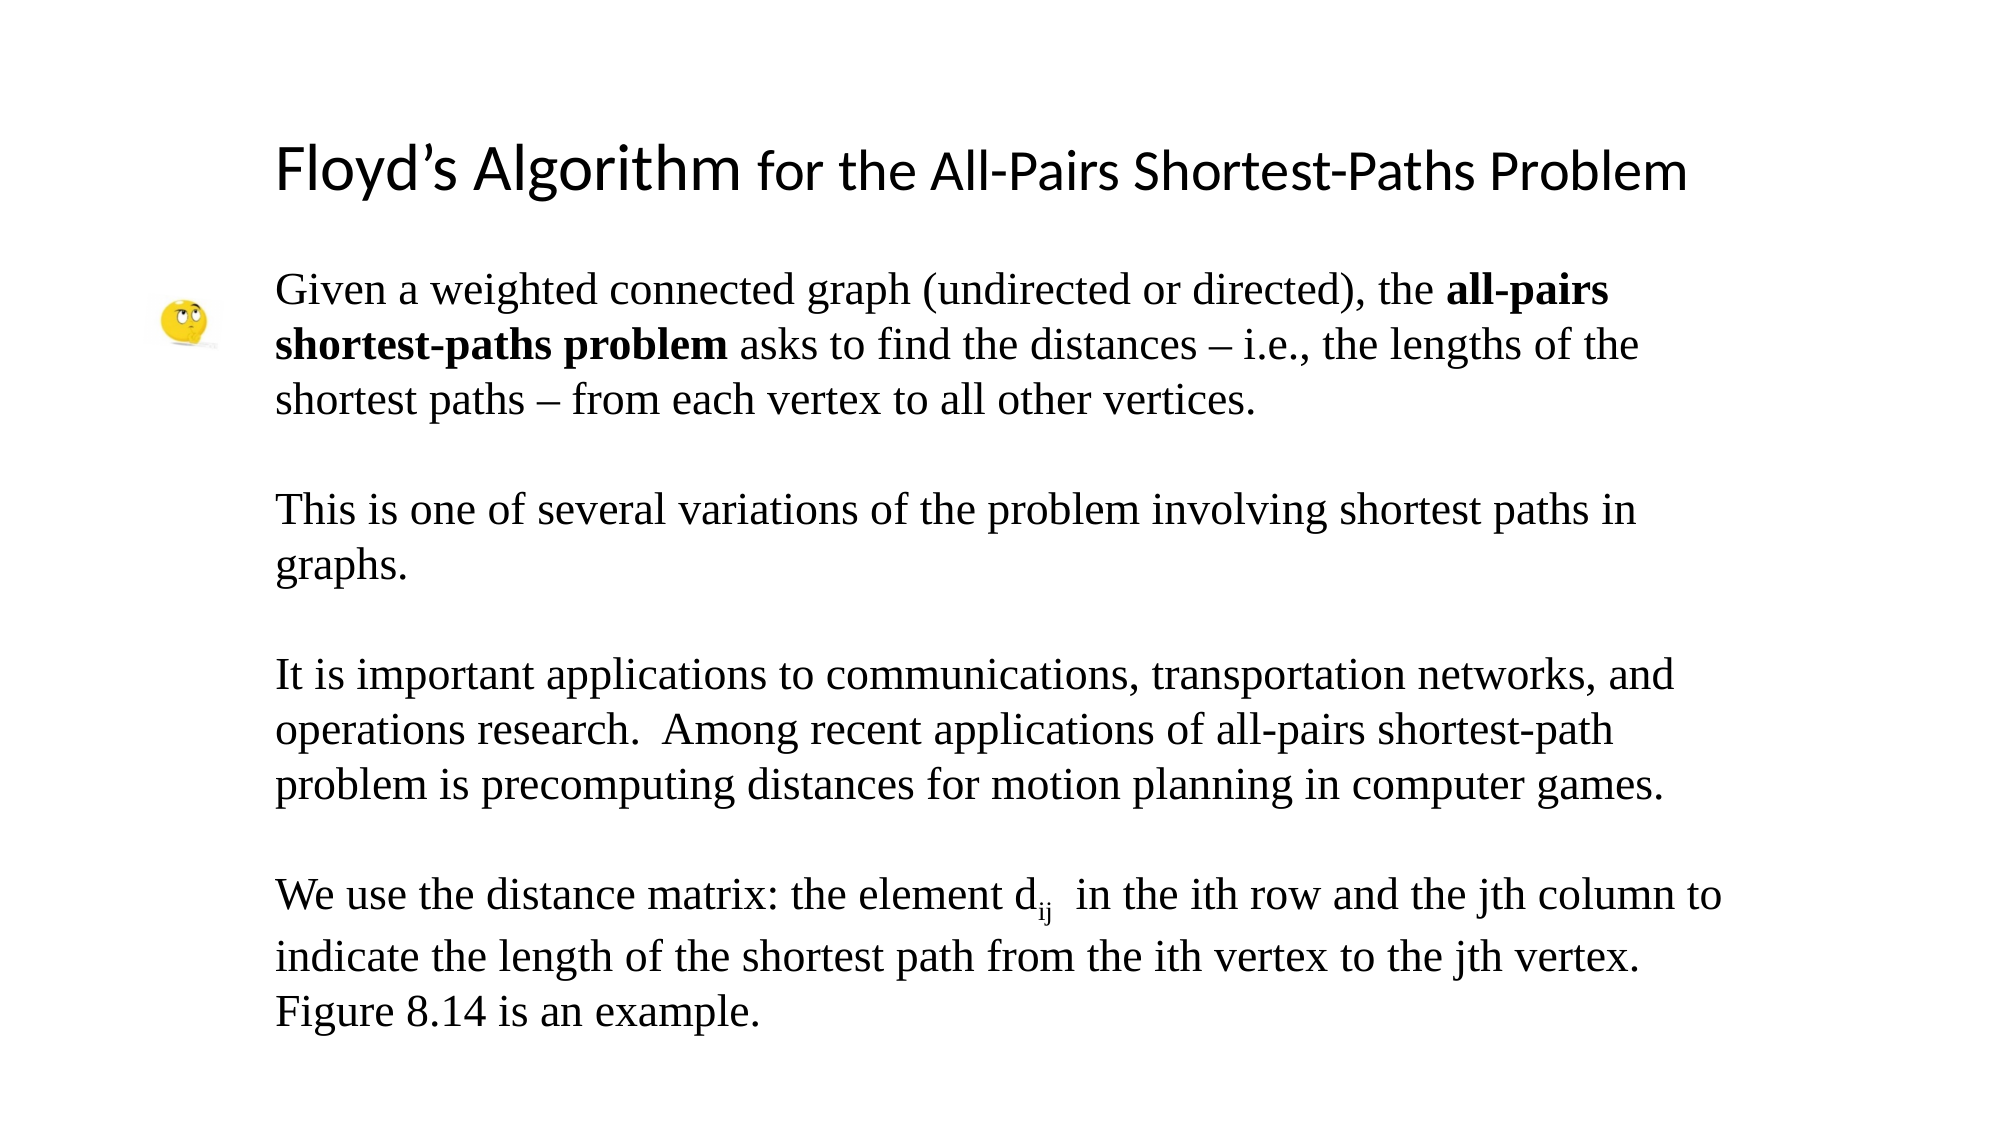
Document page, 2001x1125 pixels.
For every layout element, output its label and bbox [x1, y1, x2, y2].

picture [144, 294, 223, 350]
text_box [260, 116, 1753, 1044]
